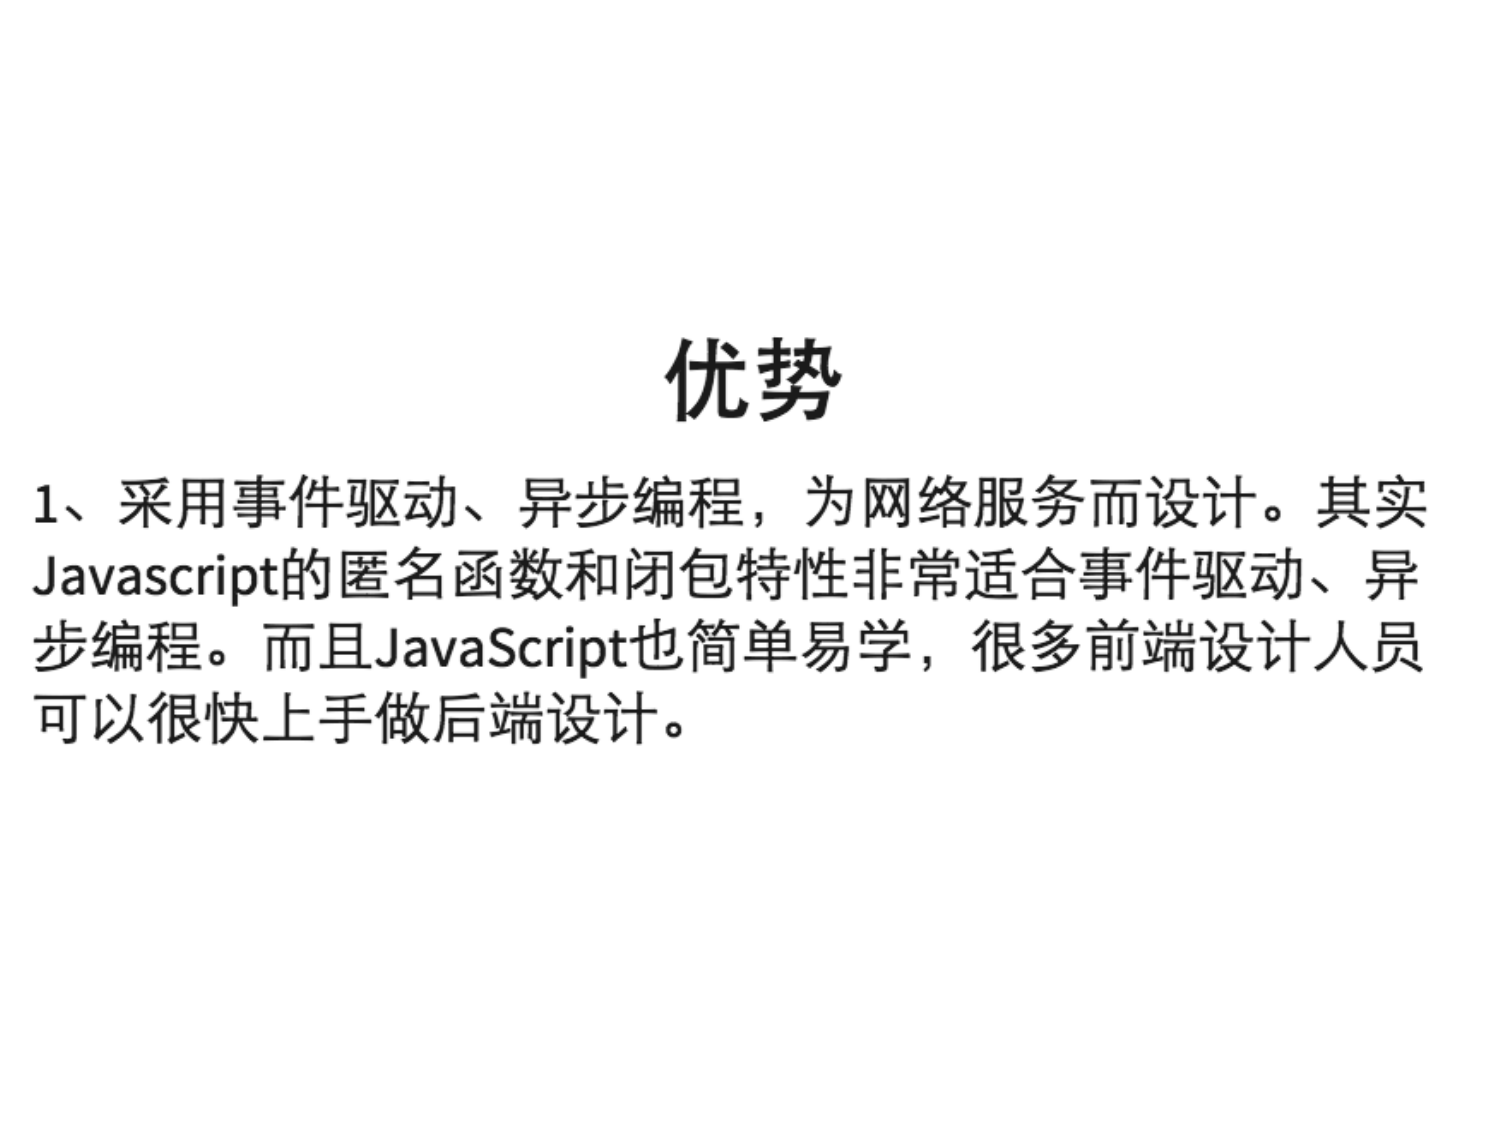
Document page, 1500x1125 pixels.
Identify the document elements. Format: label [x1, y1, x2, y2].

picture [0, 312, 1500, 811]
